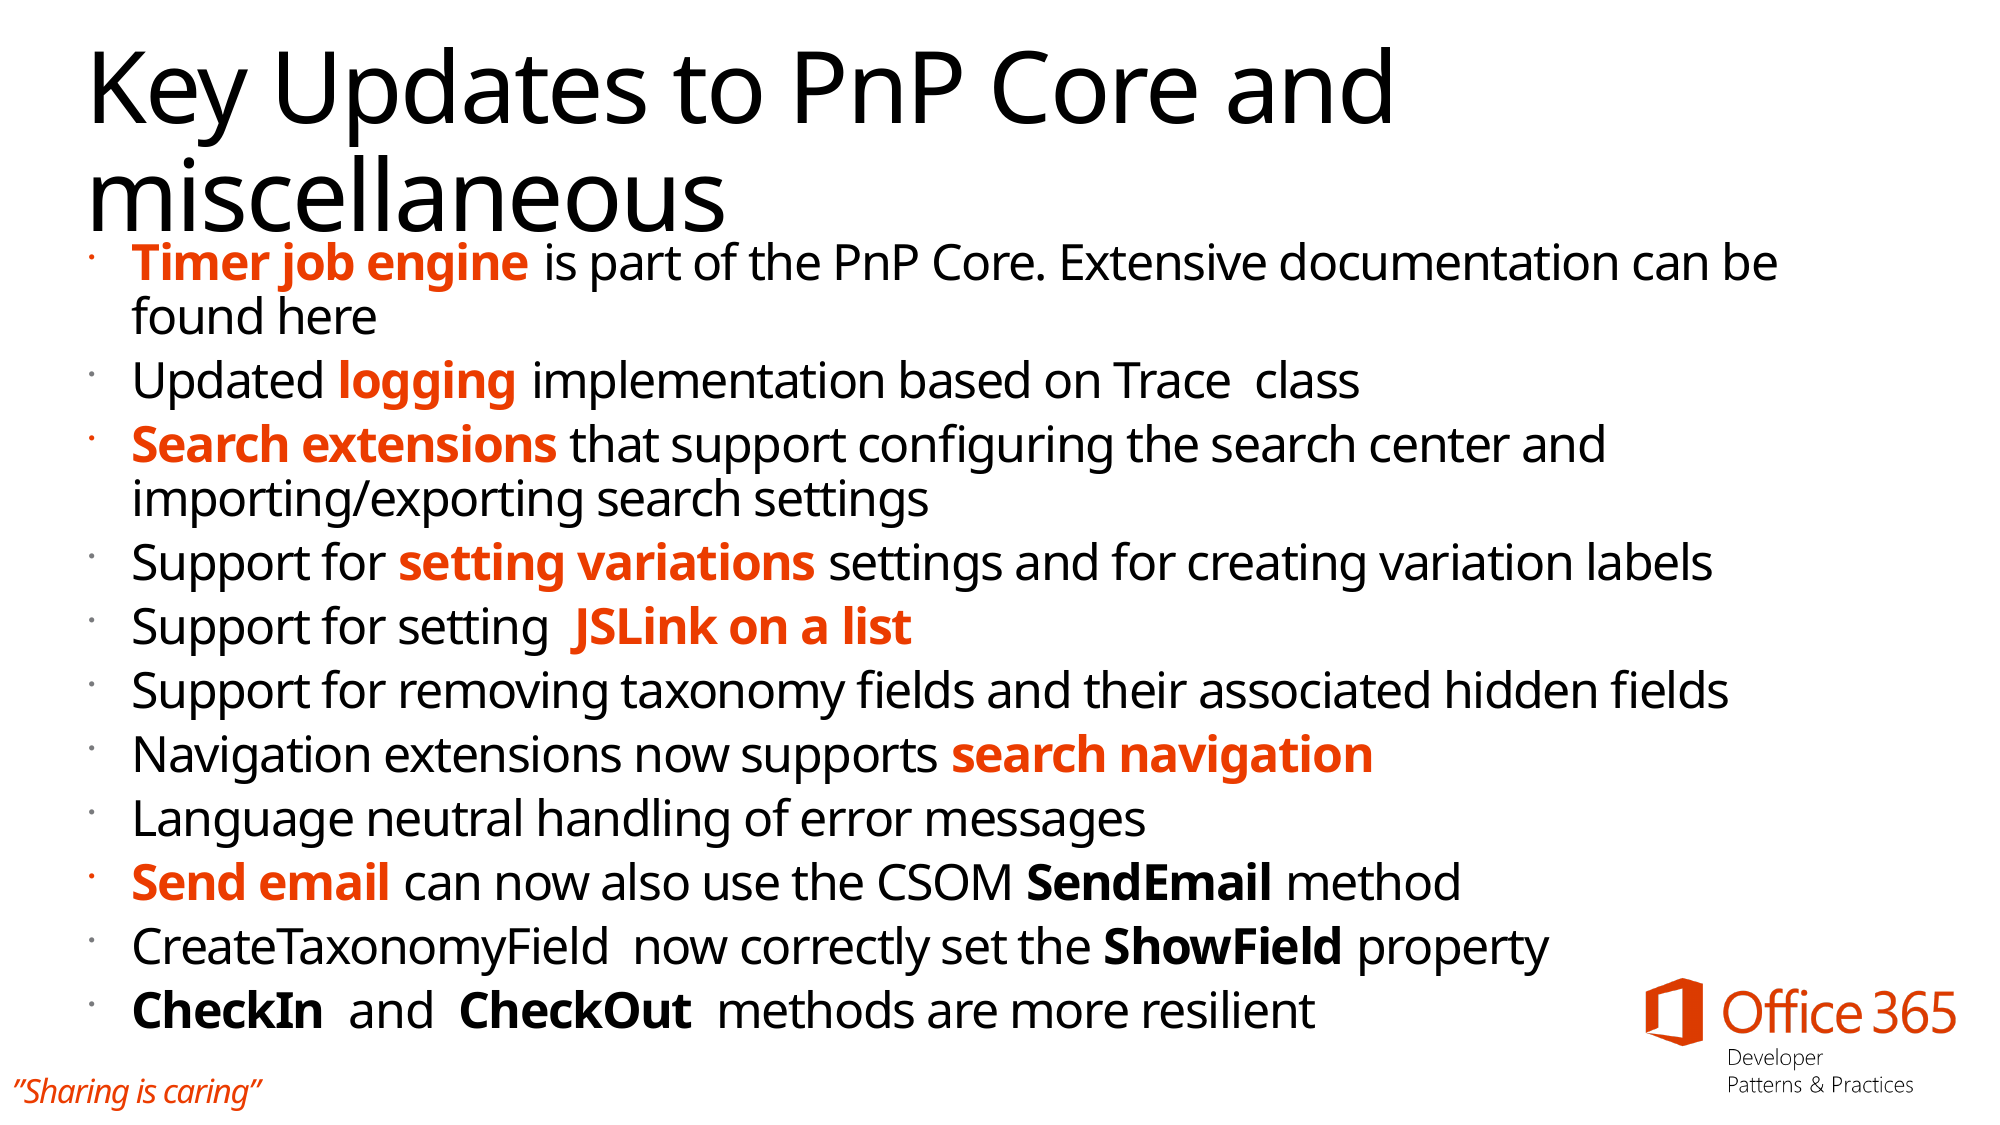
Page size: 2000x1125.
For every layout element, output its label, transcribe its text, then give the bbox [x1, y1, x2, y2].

list Timer job engine is part of the PnP Core. Extensive documentation can be found here Updated logging implementation based on Trace class Search extensions that support configuring the search center and importing/exporting search settings Support for setting variations settings and for creating variation labels Support for setting JSLink on a list Support for removing taxonomy fields and their associated hidden fields Navigation extensions now supports search navigation Language neutral handling of error messages Send email can now also use the CSOM SendEmail method CreateTaxonomyField now correctly set the ShowField property CheckIn and CheckOut methods are more resilient [85, 237, 1914, 573]
picture [1616, 948, 1983, 1111]
title Key Updates to PnP Core and miscellaneous [85, 37, 1914, 161]
